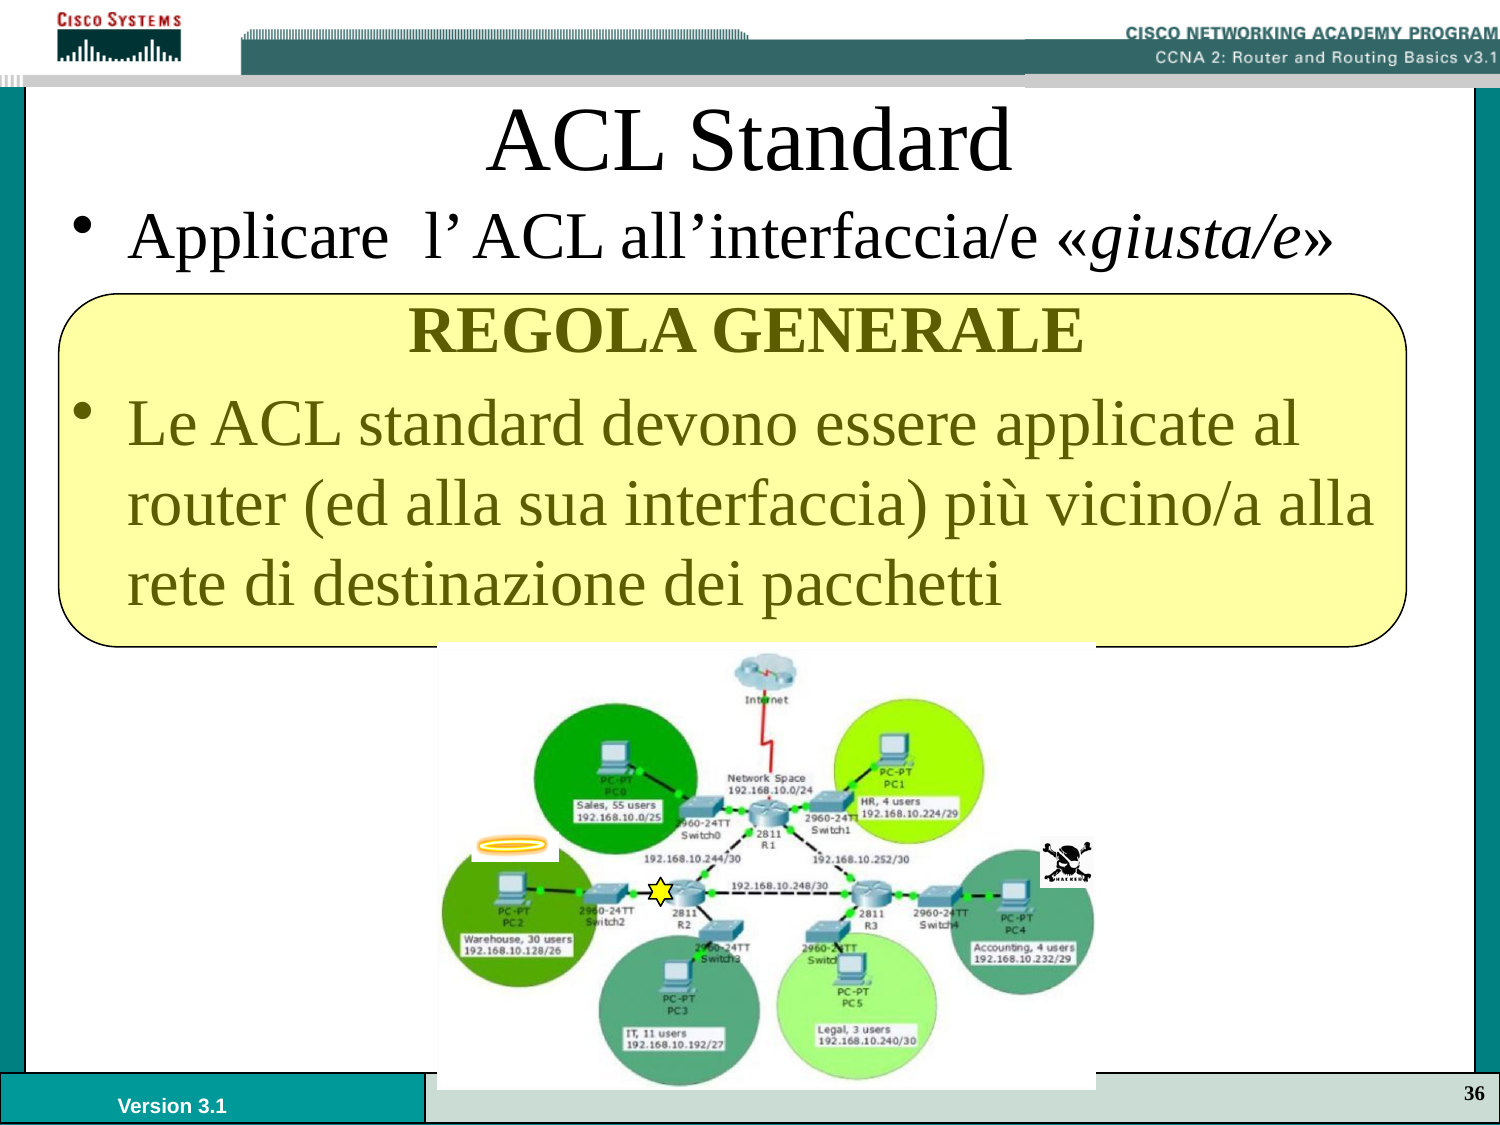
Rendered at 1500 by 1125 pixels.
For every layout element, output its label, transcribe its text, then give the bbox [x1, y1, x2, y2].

picture [0, 0, 1500, 88]
picture [437, 642, 1096, 1090]
text_box [58, 293, 1407, 647]
list Applicare l’ ACL all’interfaccia/e «giusta/e» REGOLA GENERALE Le ACL standard devono essere applicate al router (ed alla sua interfaccia) più vicino/a alla rete di destinazione dei pacchetti [55, 184, 1439, 970]
title ACL Standard [58, 69, 1442, 198]
